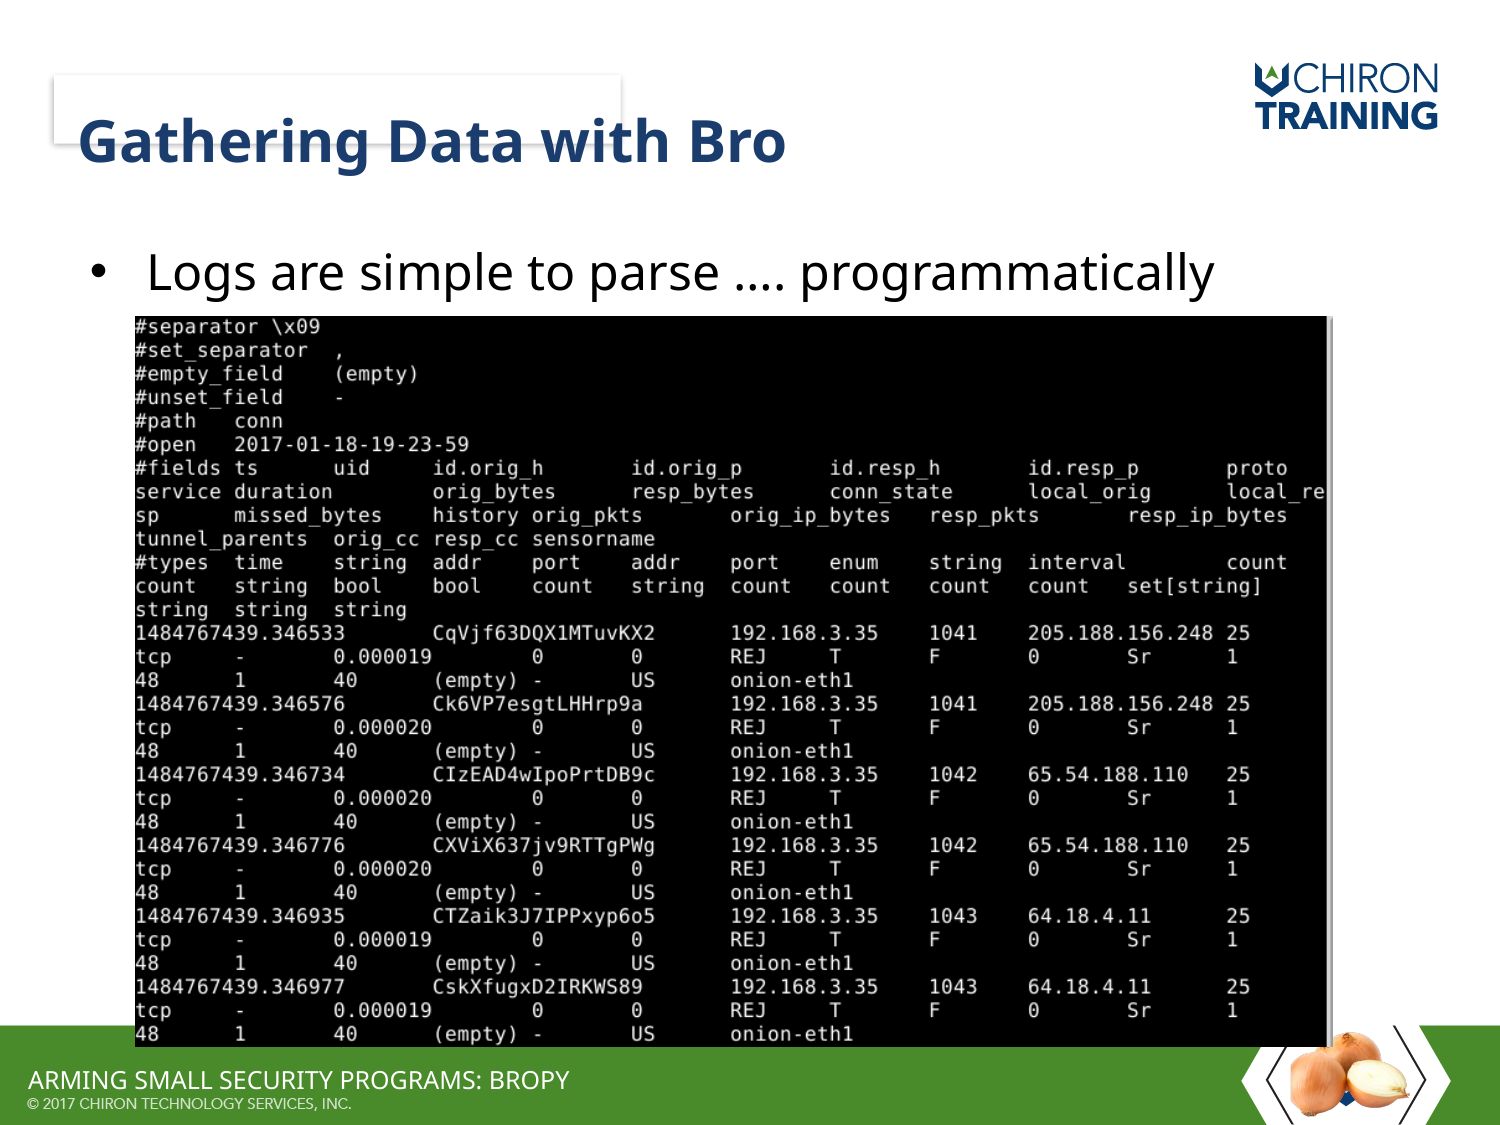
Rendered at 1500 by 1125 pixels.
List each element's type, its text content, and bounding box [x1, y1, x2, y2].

title Gathering Data with Bro [62, 45, 1338, 233]
picture [0, 0, 1500, 1125]
list Logs are simple to parse …. programmatically [75, 232, 1425, 1005]
